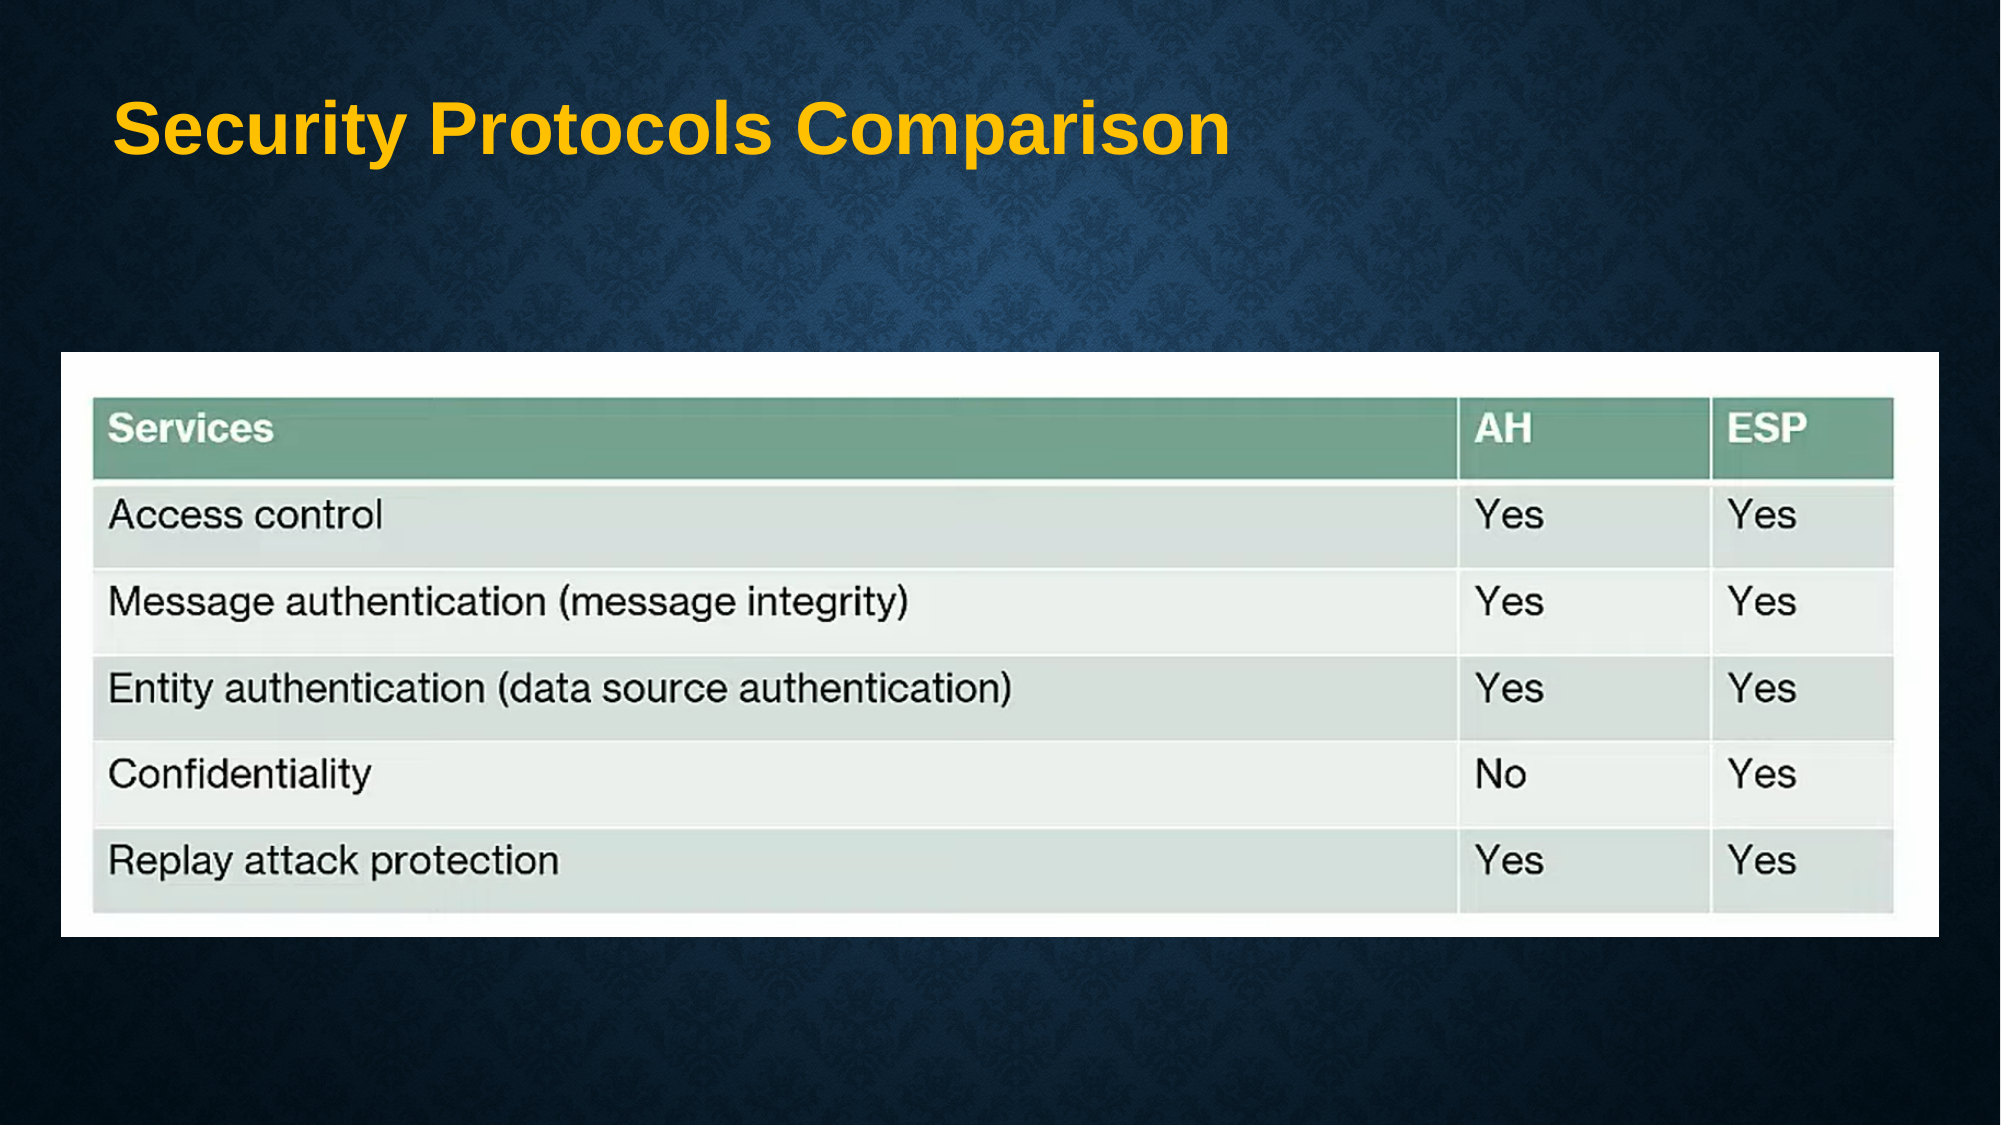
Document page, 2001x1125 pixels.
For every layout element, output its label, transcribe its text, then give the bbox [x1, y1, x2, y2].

picture [60, 352, 1940, 937]
text_box Security Protocols Comparison [97, 72, 1902, 178]
